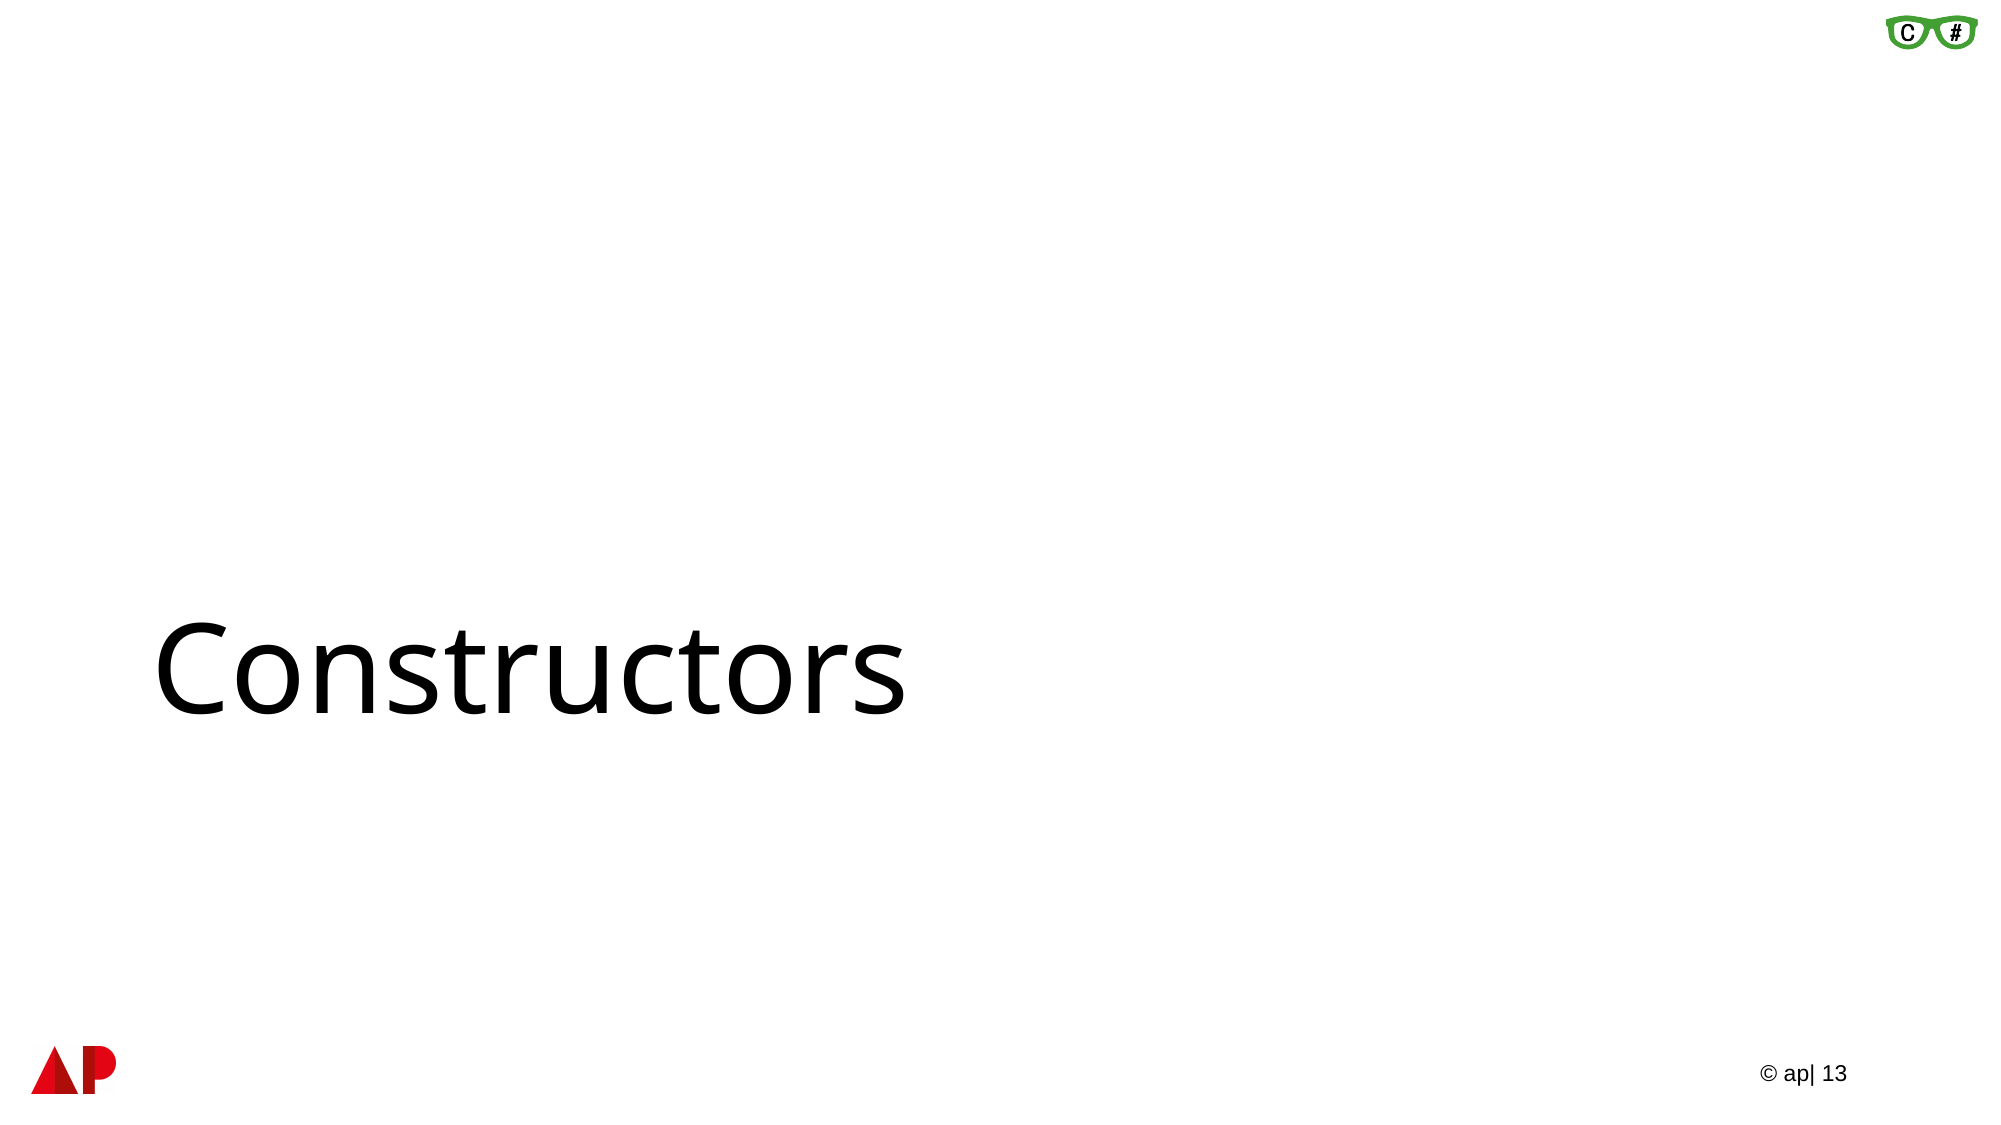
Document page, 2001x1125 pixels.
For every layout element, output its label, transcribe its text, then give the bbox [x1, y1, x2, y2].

slide_number © ap| 13 [1412, 1042, 1863, 1103]
picture [31, 1046, 116, 1094]
picture [1876, 0, 1985, 63]
title Constructors [136, 280, 1862, 749]
